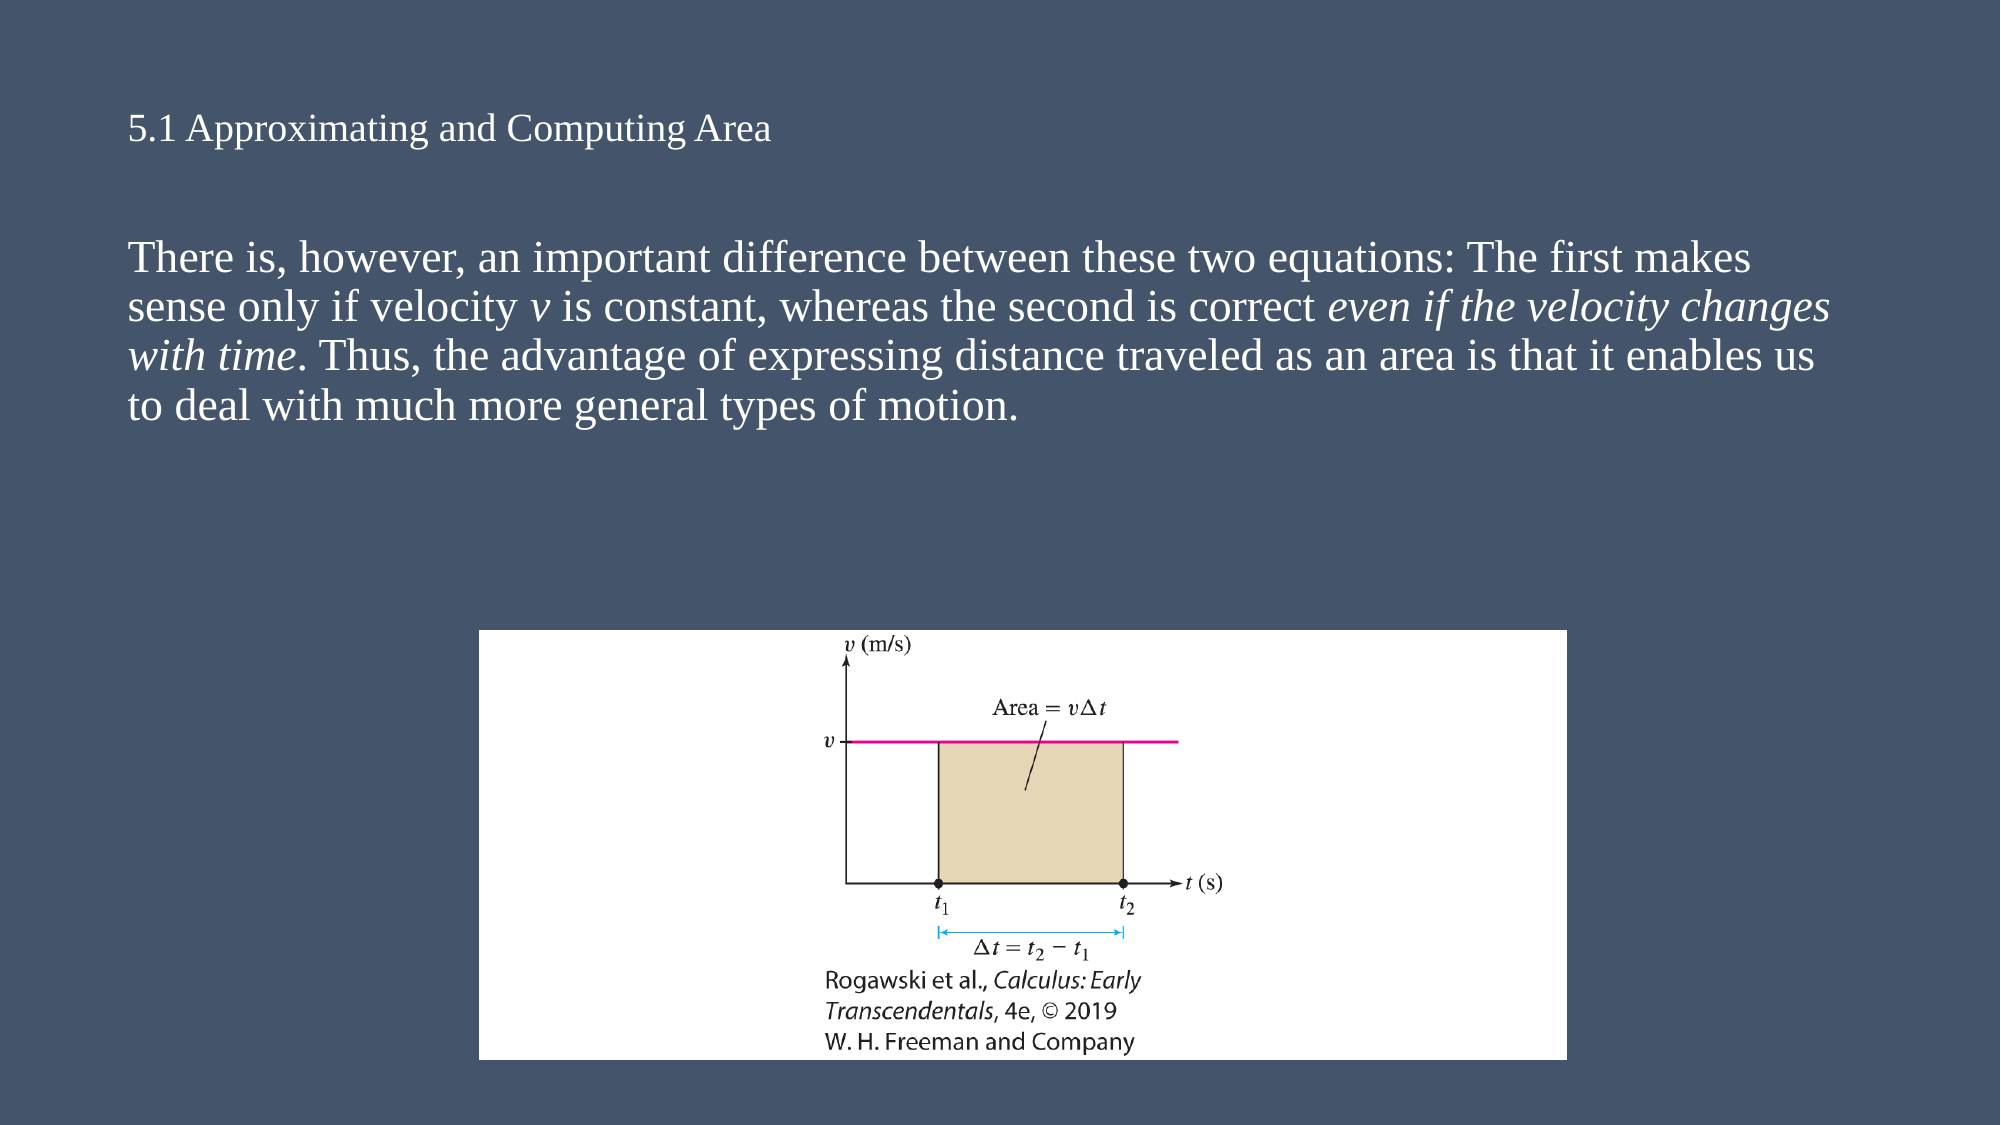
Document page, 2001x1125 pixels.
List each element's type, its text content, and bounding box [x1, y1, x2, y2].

list There is, however, an important difference between these two equations: The first makes sense only if velocity v is constant, whereas the second is correct even if the velocity changes with time. Thus, the advantage of expressing distance traveled as an area is that it enables us to deal with much more general types of motion. [112, 224, 1852, 942]
title 5.1 Approximating and Computing Area [112, 99, 1775, 203]
picture [479, 630, 1567, 1060]
